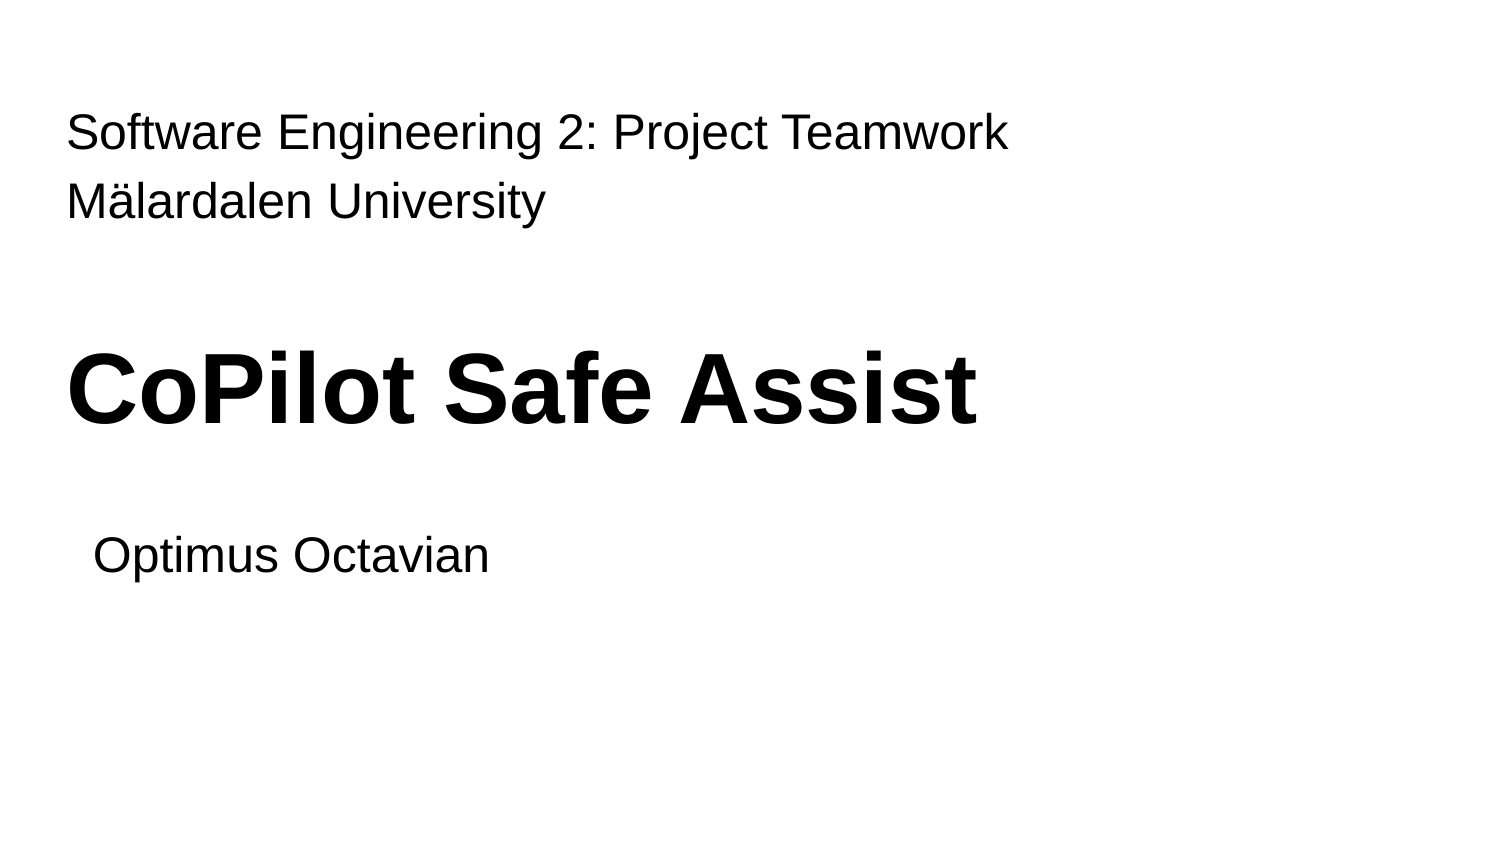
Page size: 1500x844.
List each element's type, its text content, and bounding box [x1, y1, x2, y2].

title CoPilot Safe Assist [51, 266, 1449, 459]
text_box Optimus Octavian [77, 507, 1258, 646]
subtitle Software Engineering 2: Project Teamwork Mälardalen University [51, 75, 1449, 206]
